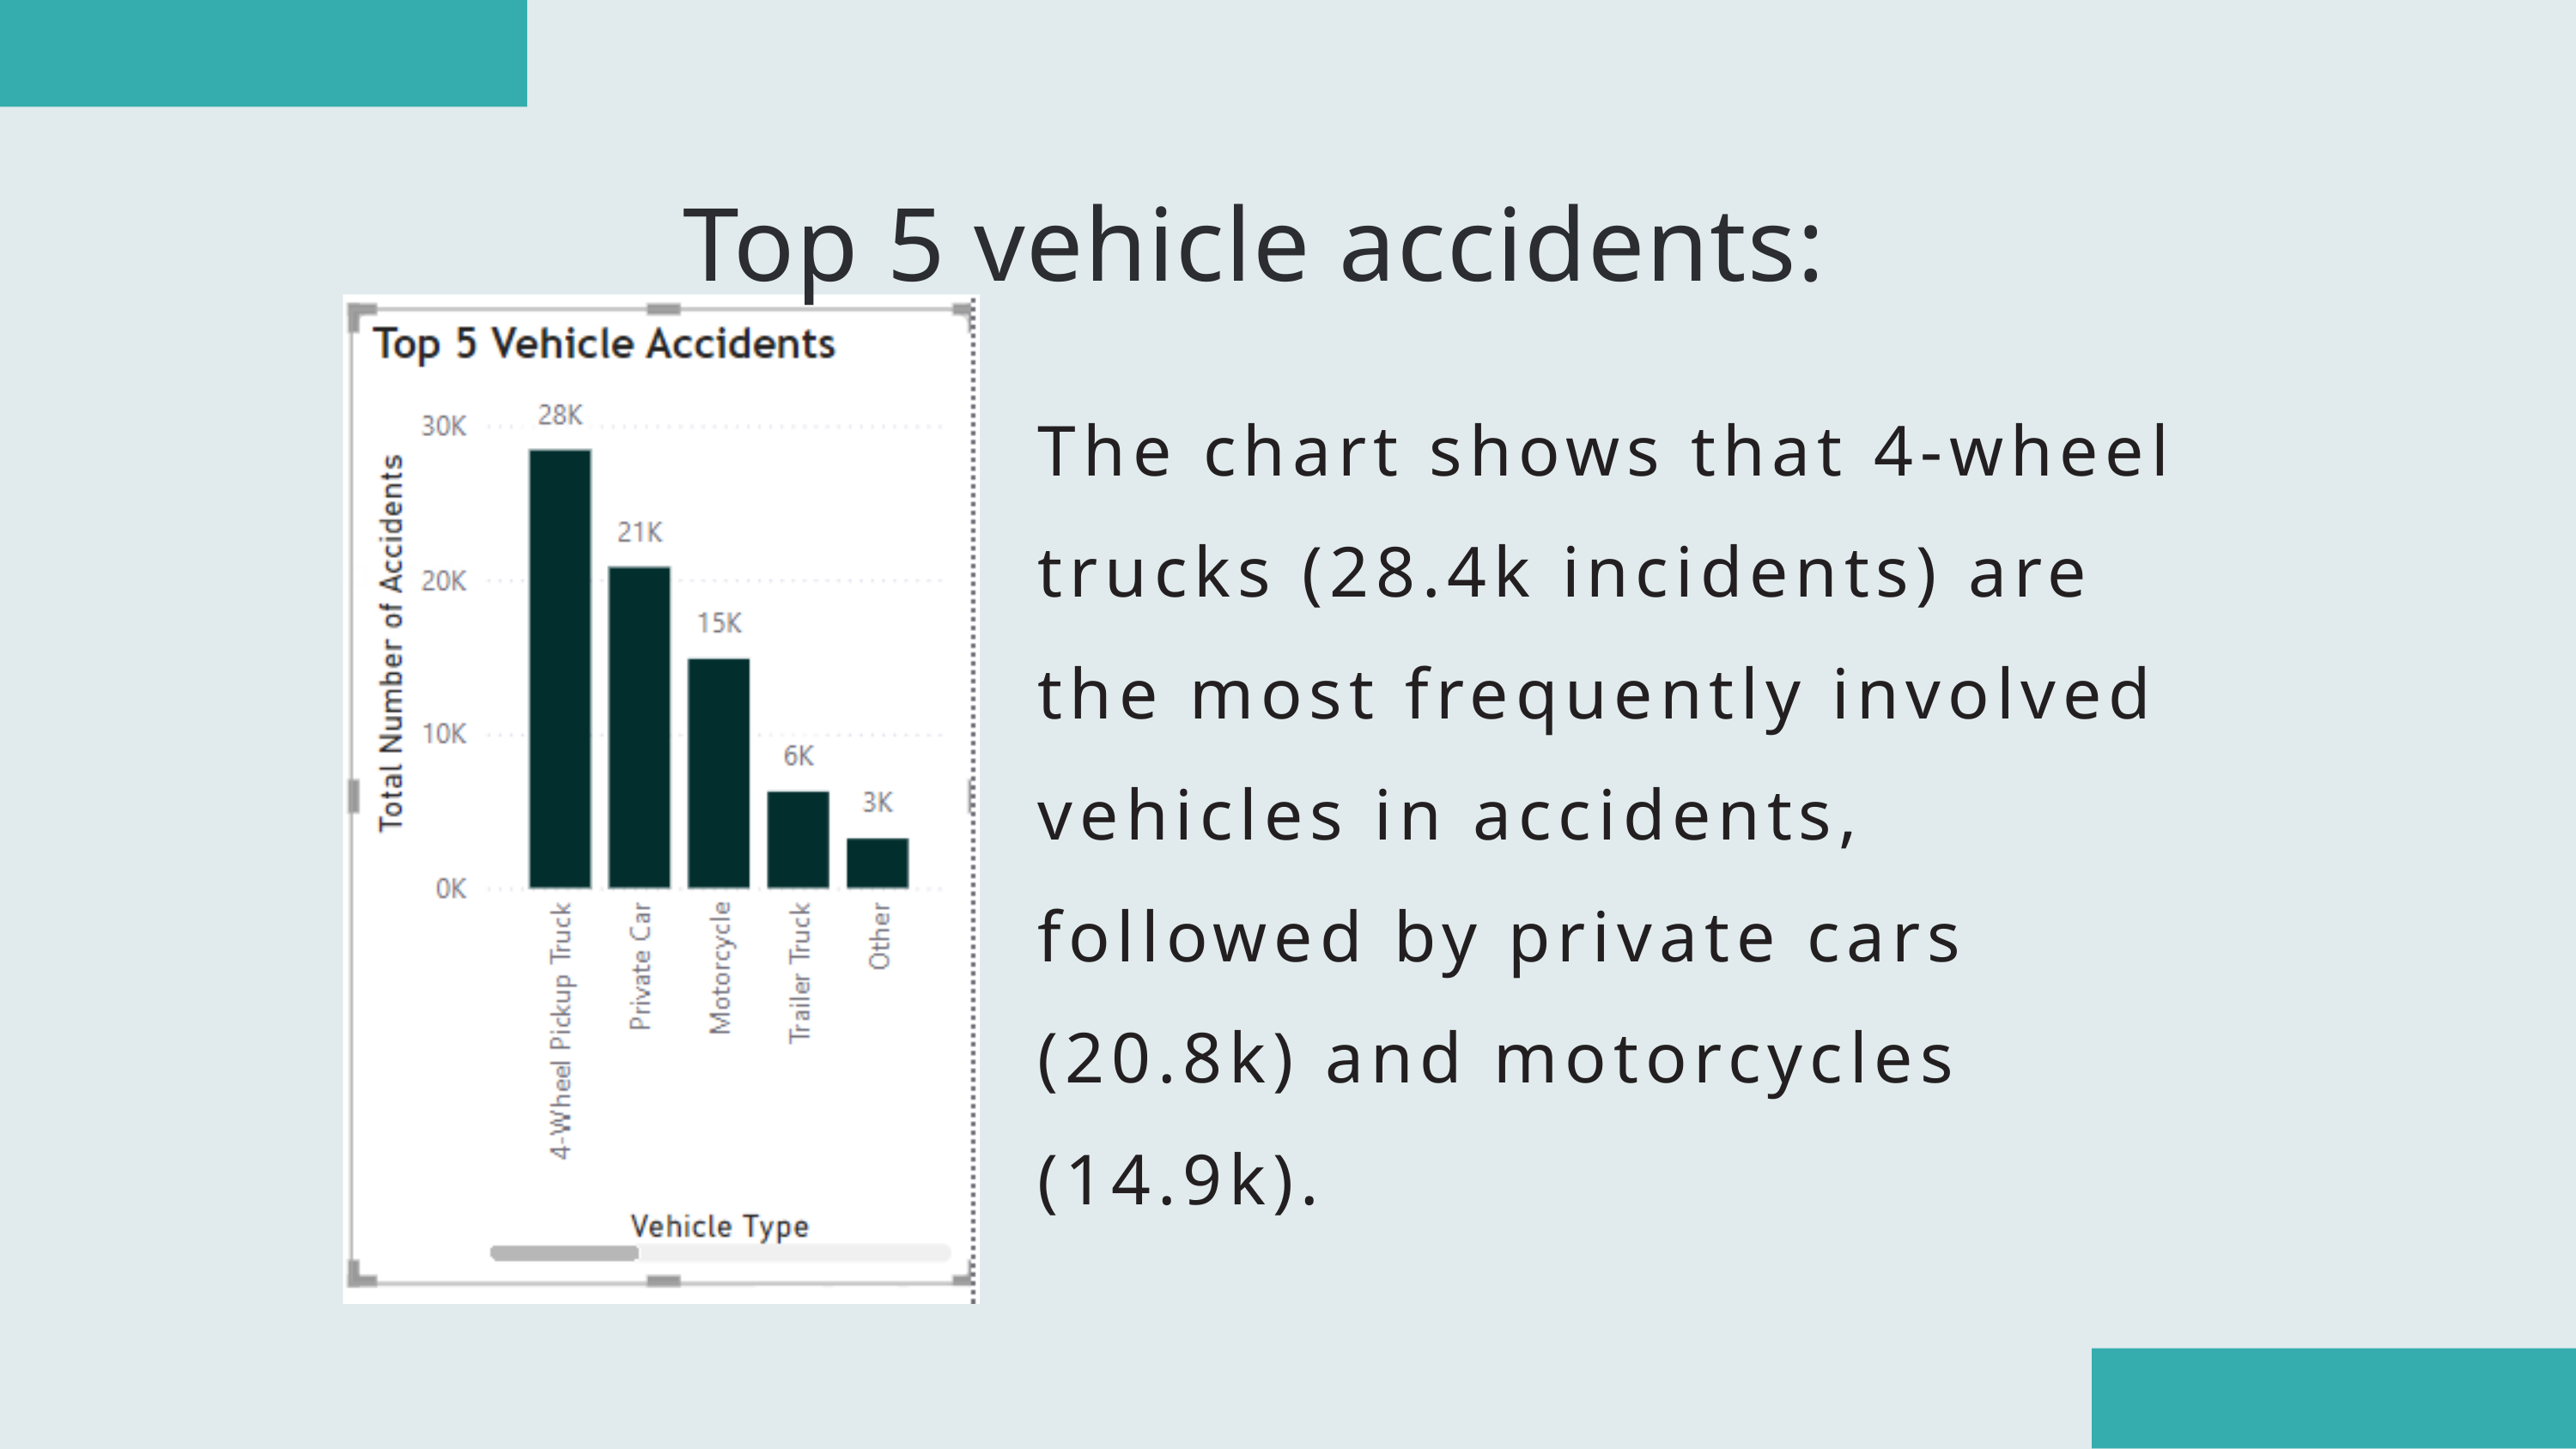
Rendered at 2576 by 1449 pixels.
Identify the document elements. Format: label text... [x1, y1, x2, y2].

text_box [2091, 1348, 2576, 1449]
text_box [343, 294, 981, 1304]
text_box Top 5 vehicle accidents: [683, 161, 2093, 301]
text_box The chart shows that 4-wheel trucks (28.4k incidents) are the most frequently involved vehicles in accidents, followed by private cars (20.8k) and motorcycles (14.9k). [1037, 367, 2184, 1219]
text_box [0, 0, 528, 107]
